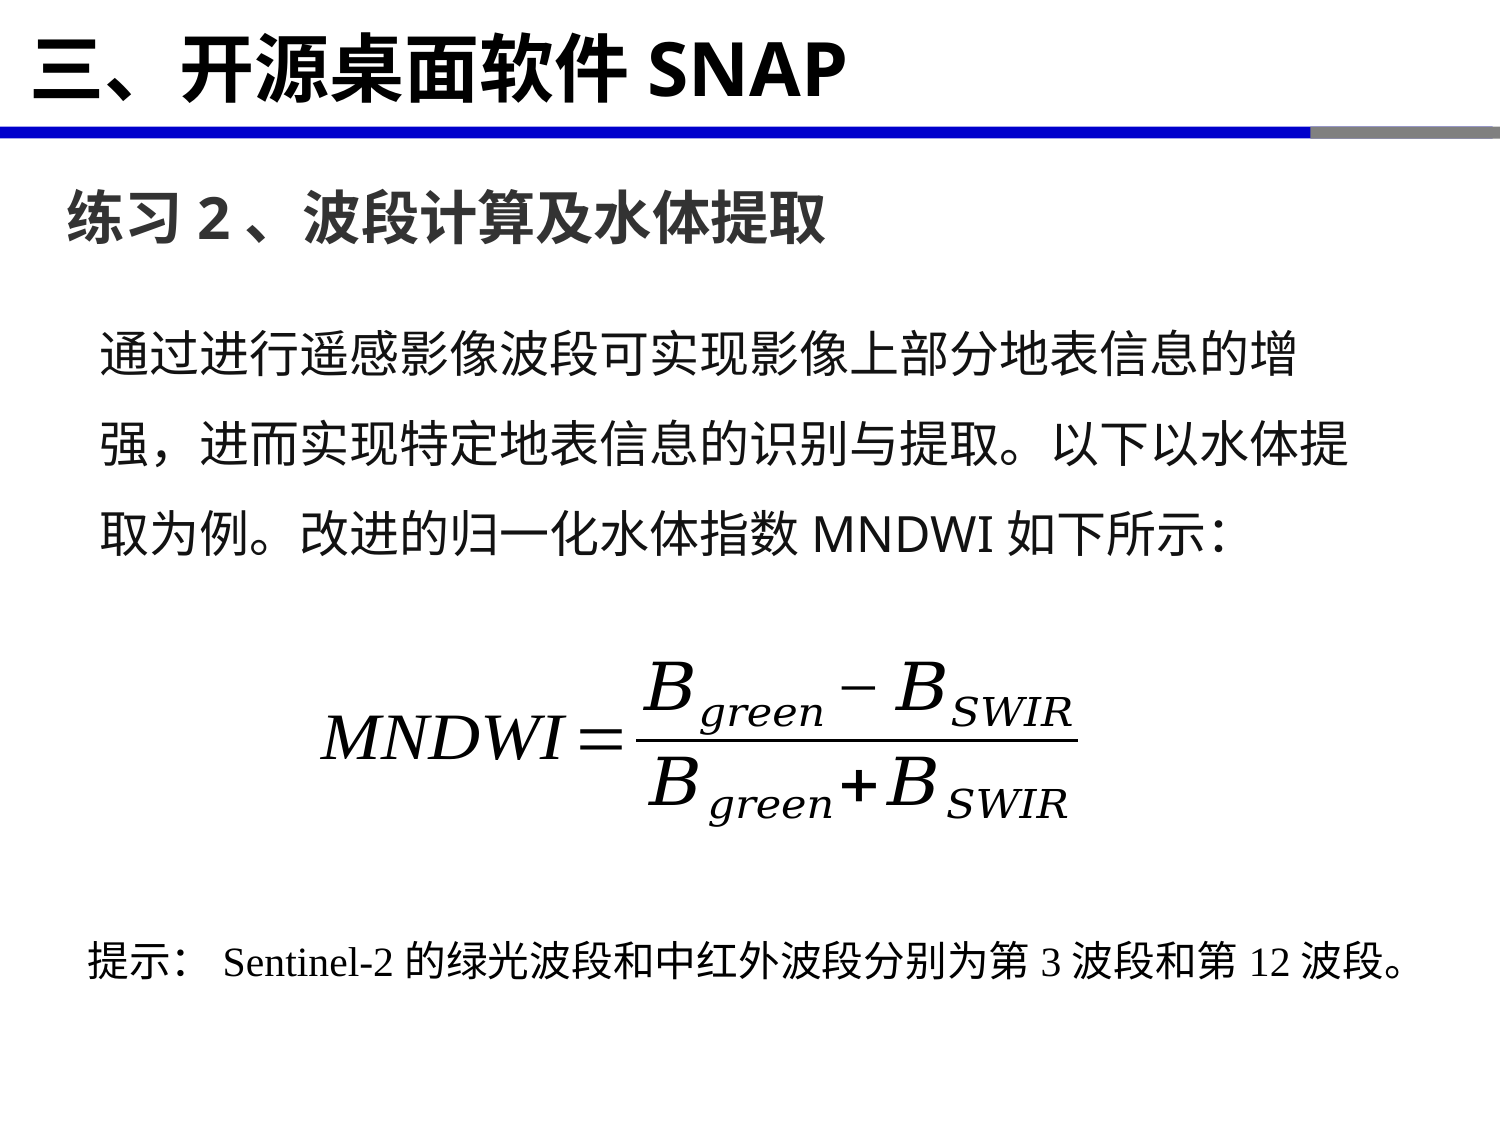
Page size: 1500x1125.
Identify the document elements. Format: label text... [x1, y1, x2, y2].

text_box 通过进行遥感影像波段可实现影像上部分地表信息的增强，进而实现特定地表信息的识别与提取。以下以水体提取为例。改进的归一化水体指数MNDWI如下所示： [84, 285, 1405, 571]
text_box 练习2、波段计算及水体提取 [52, 138, 1448, 259]
text_box 提示：Sentinel-2的绿光波段和中红外波段分别为第3波段和第12波段。 [72, 902, 1448, 993]
title 三、开源桌面软件SNAP [0, 1, 1479, 132]
